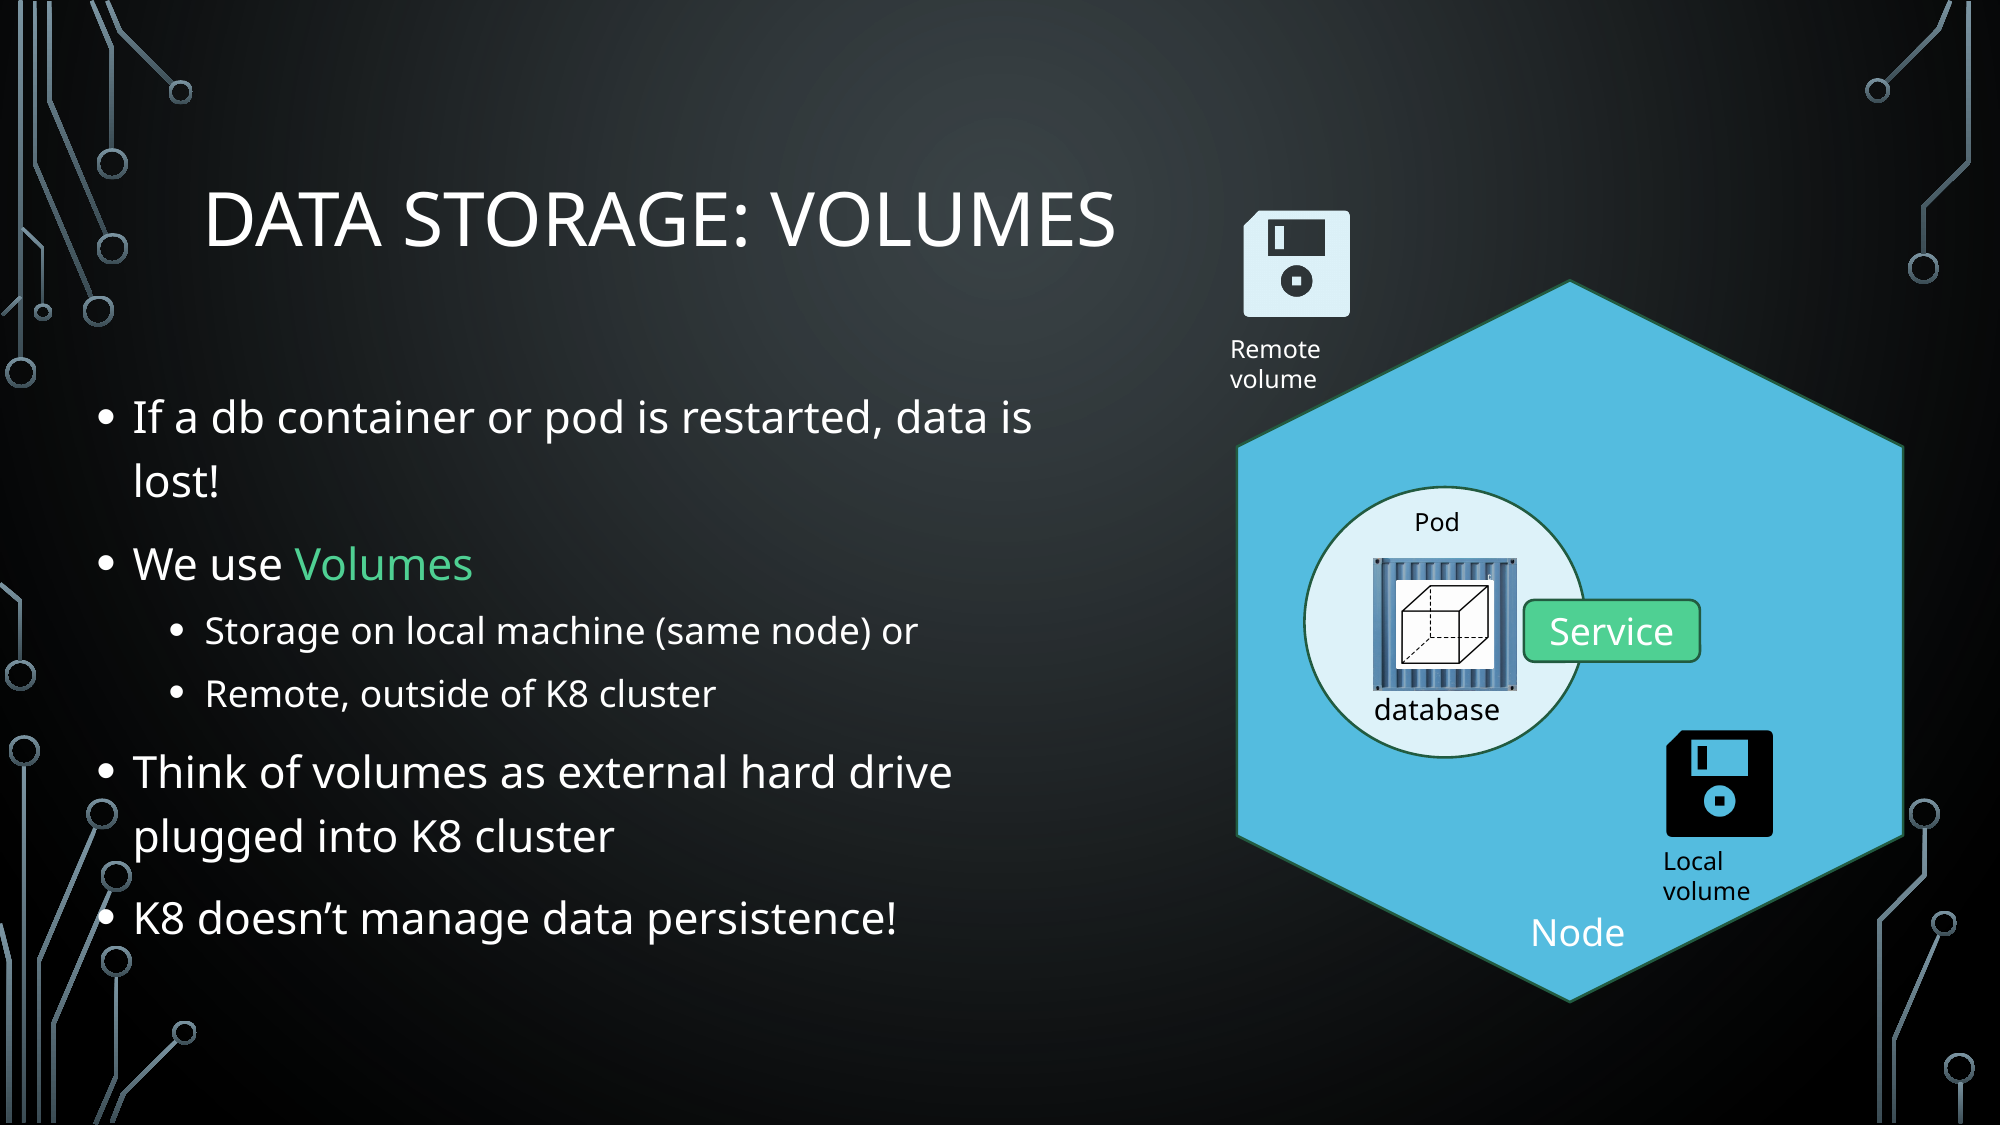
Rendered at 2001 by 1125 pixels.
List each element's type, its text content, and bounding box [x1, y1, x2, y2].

text_box [1235, 279, 1905, 1004]
picture [1644, 707, 1795, 859]
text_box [1304, 486, 1586, 758]
title Data Storage: Volumes [187, 101, 1813, 344]
text_box Service [1586, 598, 1702, 663]
text_box Remote volume [1215, 325, 1394, 401]
picture [1220, 188, 1372, 339]
text_box Node [1515, 901, 1656, 962]
list If a db container or pod is restarted, data is lost! We use Volumes Storage on local machine (same node) or Remote, outside of K8 cluster Think of volumes as external hard drive plugged into K8 cluster K8 doesn’t manage data persistence! [81, 371, 1112, 953]
text_box Local volume [1648, 838, 1827, 913]
